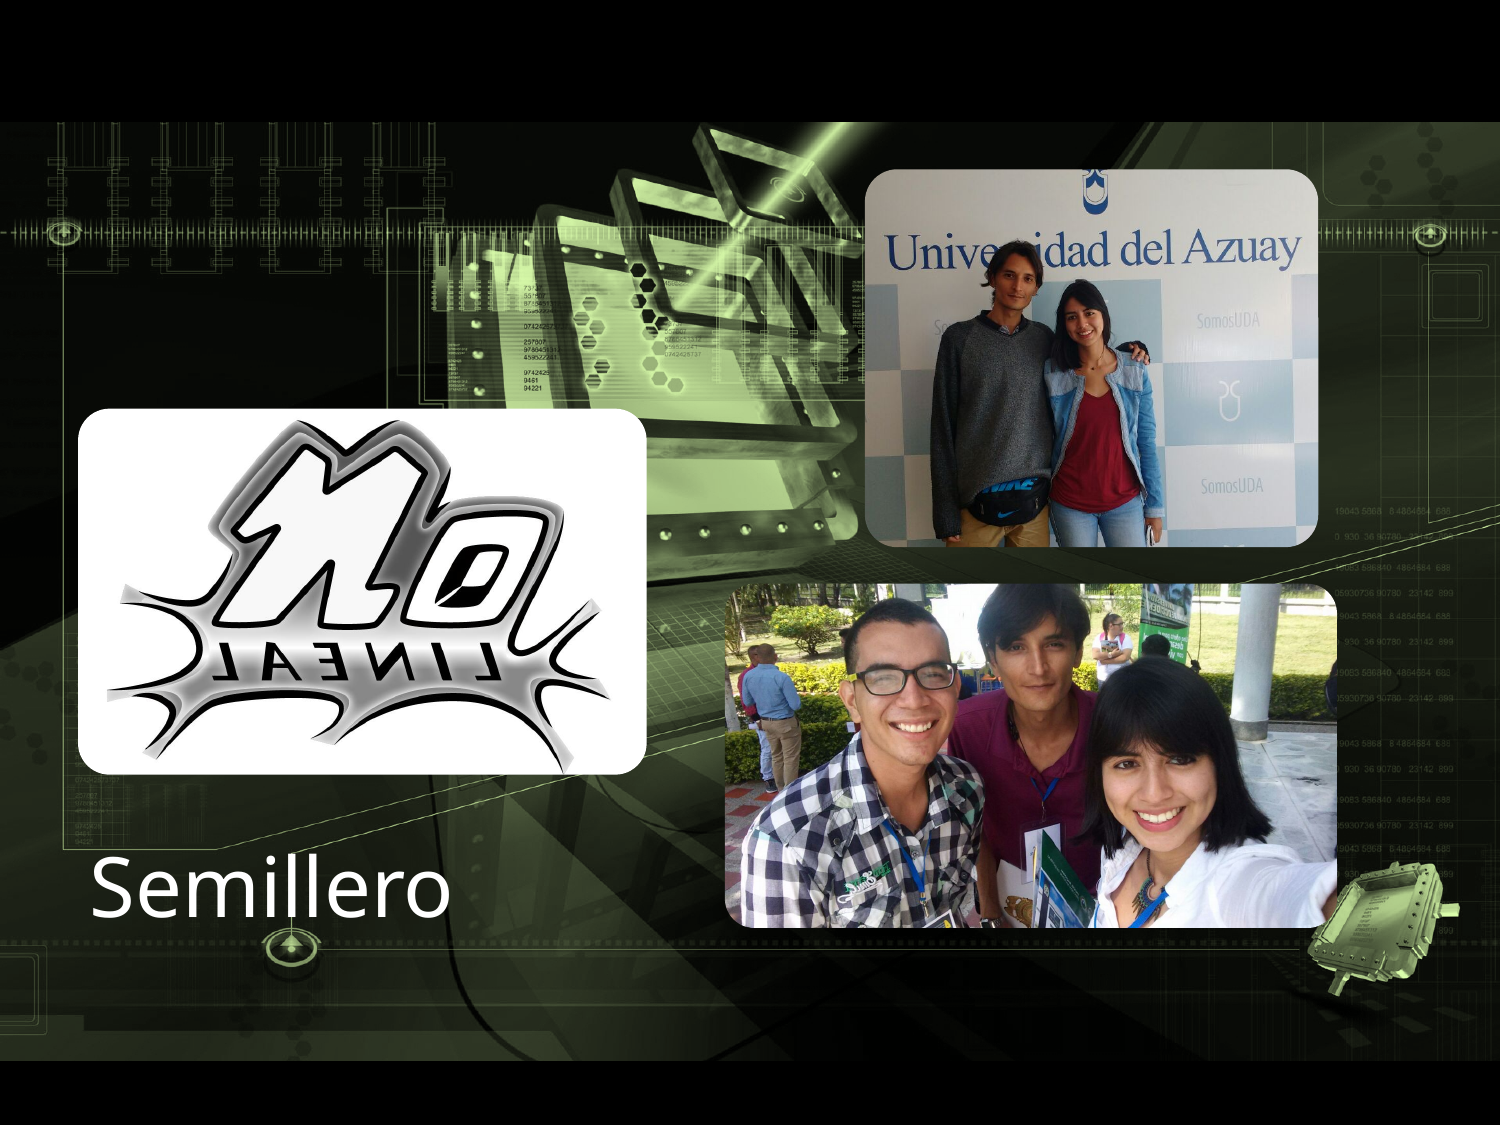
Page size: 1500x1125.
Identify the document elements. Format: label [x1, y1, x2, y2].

picture [0, 122, 1500, 1061]
